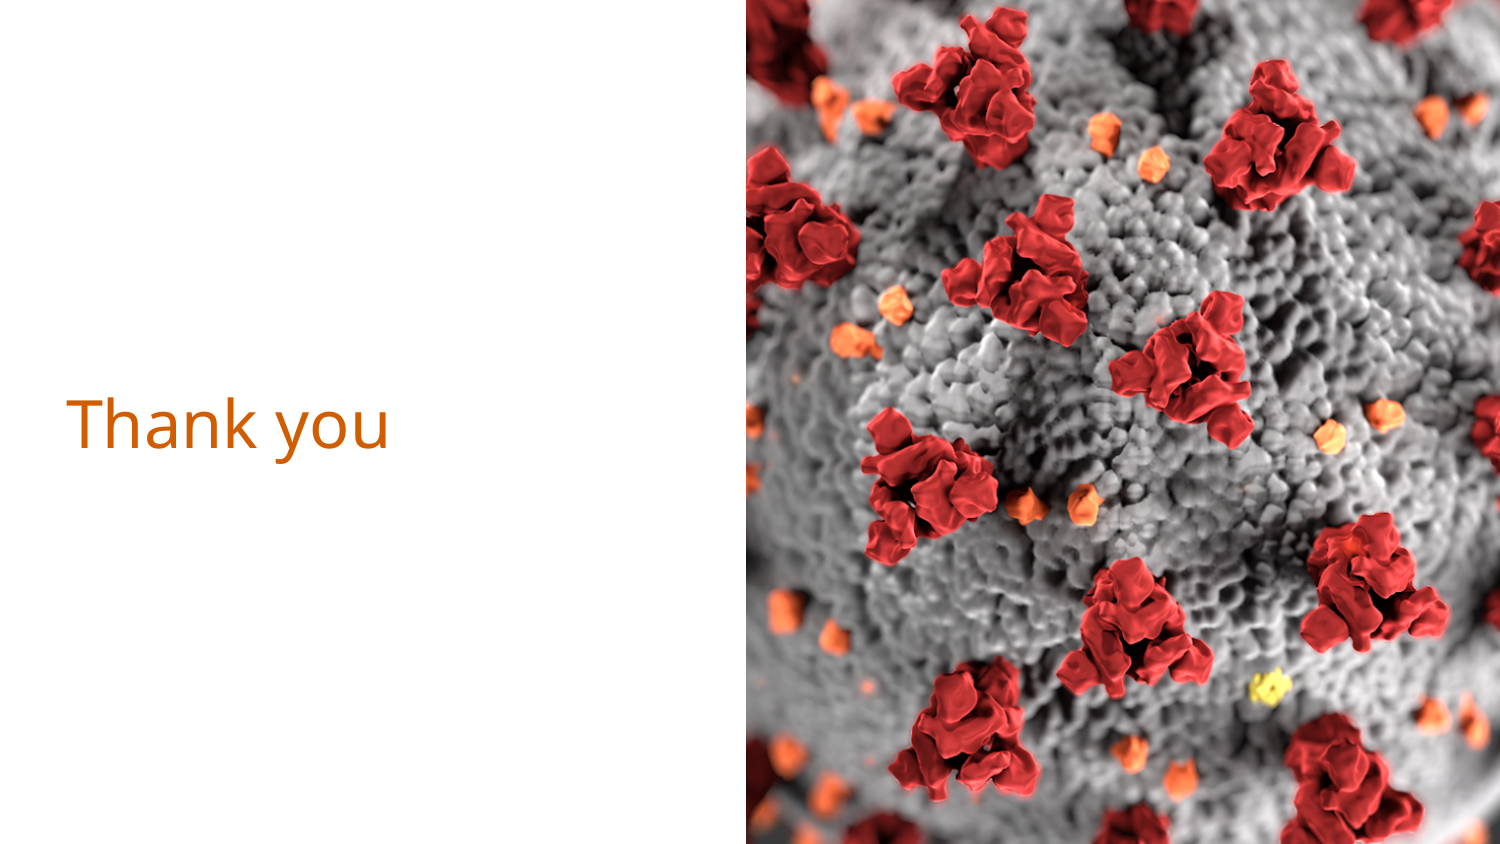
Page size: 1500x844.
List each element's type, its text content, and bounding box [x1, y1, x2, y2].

title Thank you [51, 116, 690, 728]
picture [745, 0, 1500, 844]
